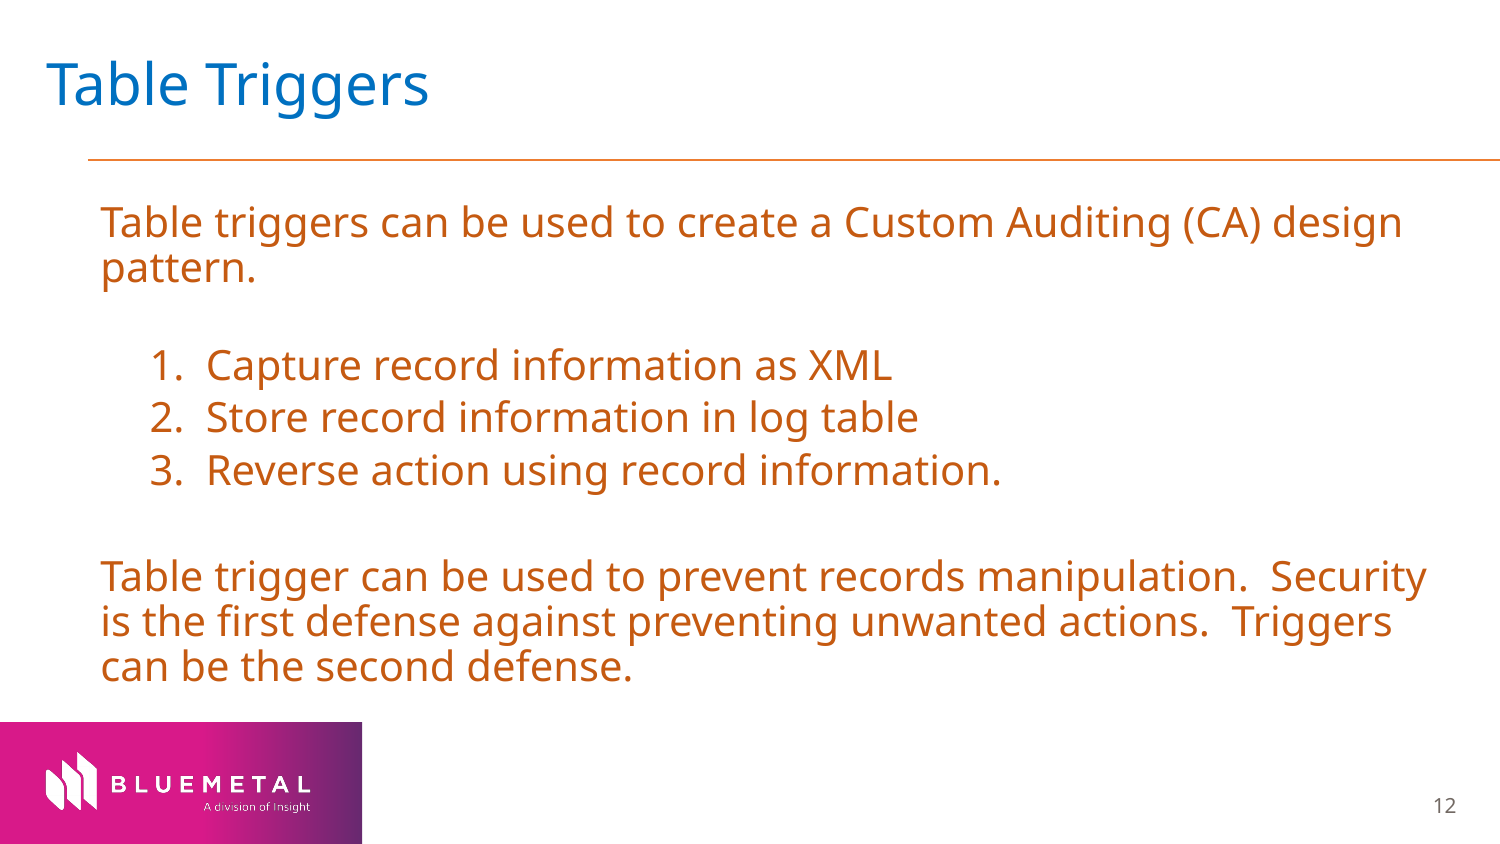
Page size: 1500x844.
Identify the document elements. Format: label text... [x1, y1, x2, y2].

list Table triggers can be used to create a Custom Auditing (CA) design pattern. Capture record information as XML Store record information in log table Reverse action using record information. Table trigger can be used to prevent records manipulation. Security is the first defense against preventing unwanted actions. Triggers can be the second defense. [29, 156, 1459, 439]
title Table Triggers [31, 30, 1461, 143]
